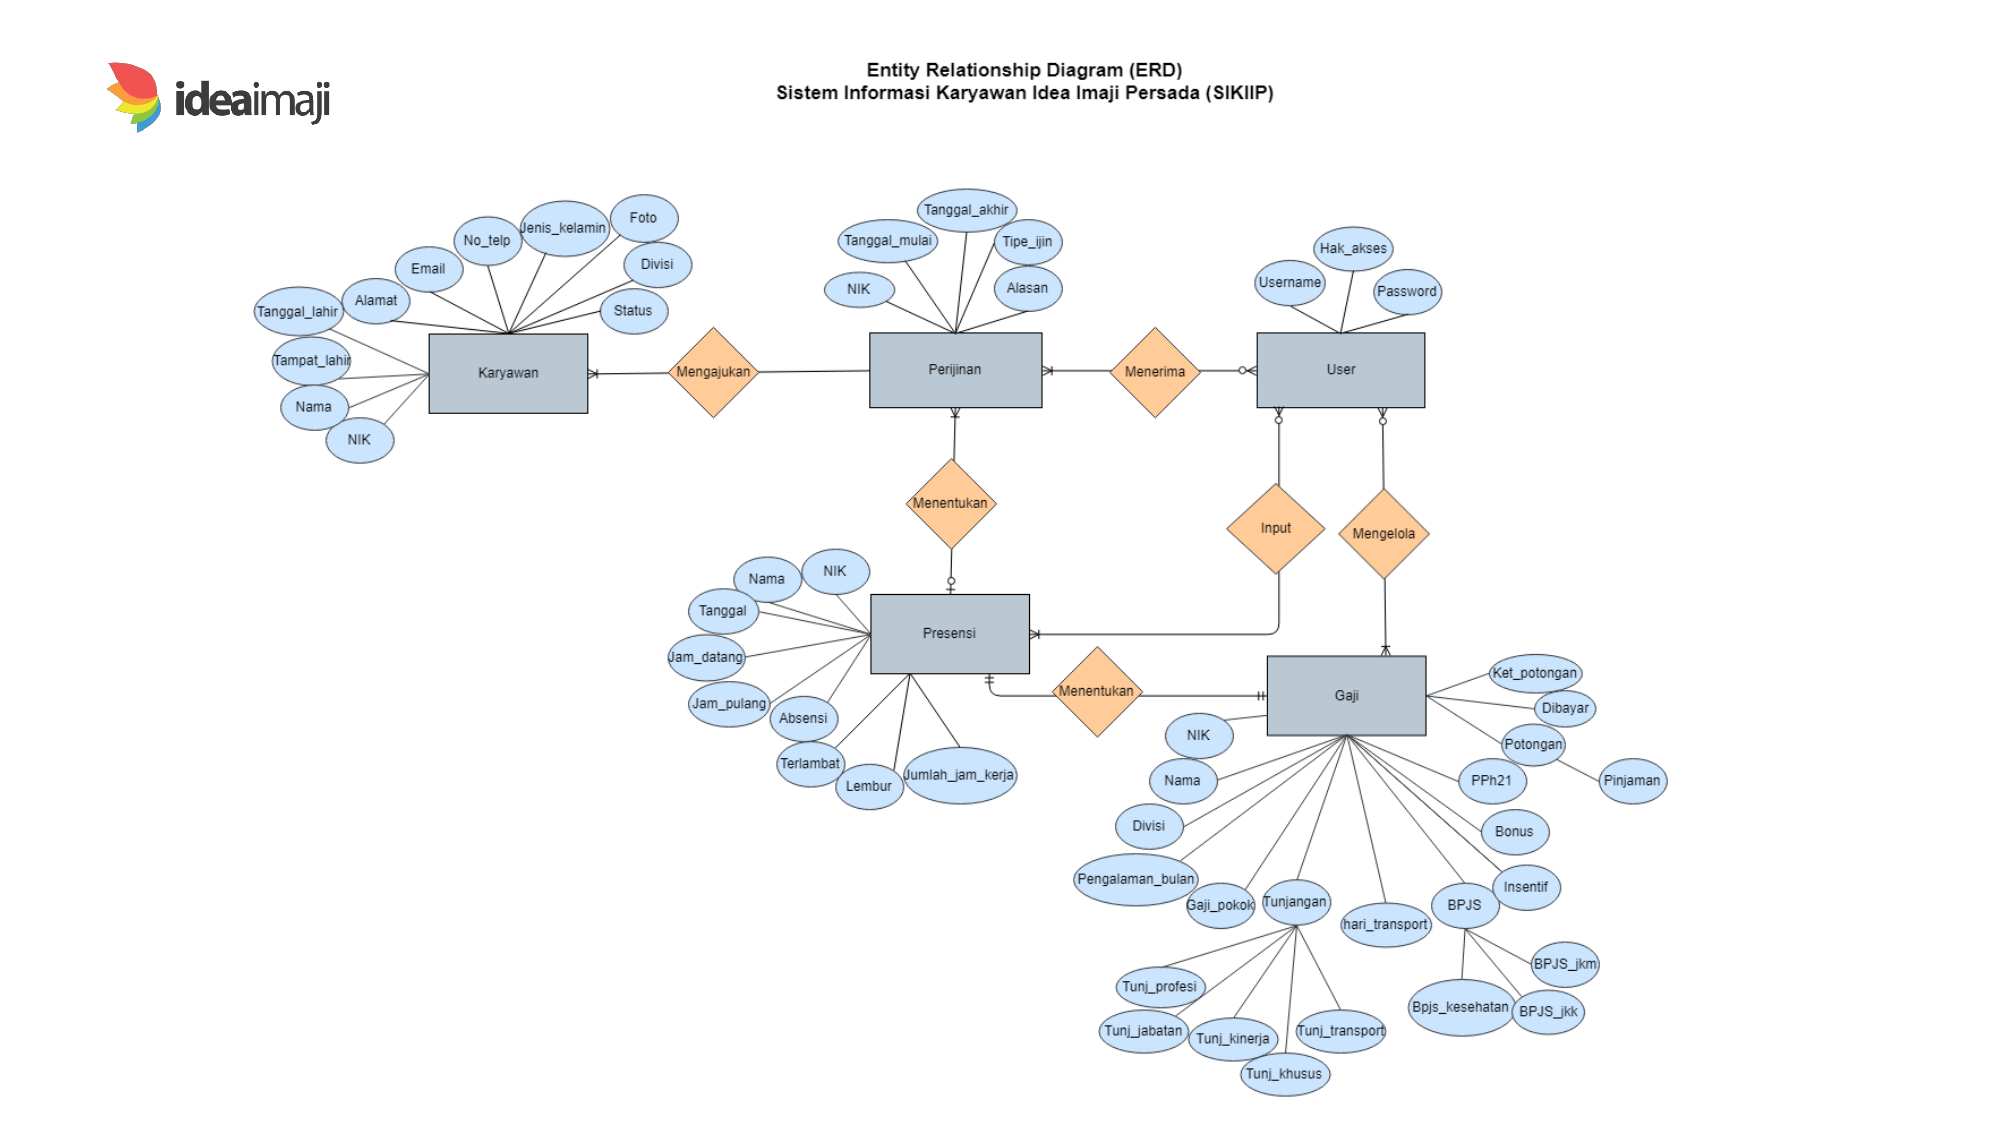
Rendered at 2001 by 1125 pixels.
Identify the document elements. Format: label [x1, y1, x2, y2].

picture [252, 55, 1669, 1099]
text_box [102, 55, 336, 141]
